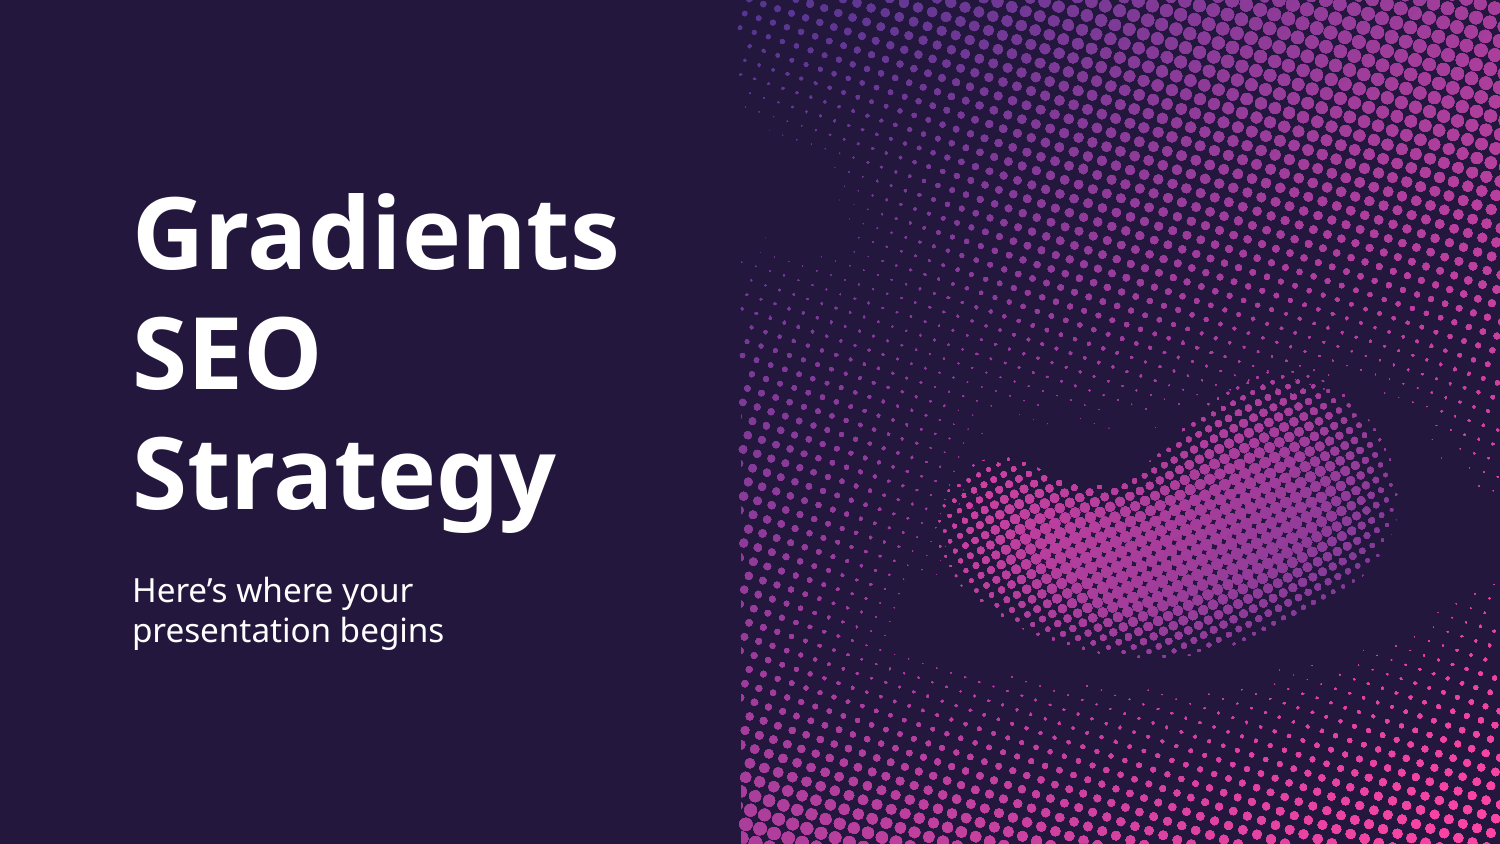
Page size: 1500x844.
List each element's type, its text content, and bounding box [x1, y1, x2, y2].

text_box [1310, 407, 1318, 415]
text_box [1356, 471, 1365, 480]
text_box [1234, 409, 1242, 417]
text_box [1362, 506, 1371, 515]
text_box [966, 502, 973, 509]
text_box [1274, 412, 1283, 422]
text_box [971, 537, 979, 544]
text_box [982, 556, 990, 564]
text_box [1279, 398, 1287, 406]
text_box [1109, 628, 1118, 637]
text_box [1290, 393, 1297, 400]
text_box [990, 417, 1356, 632]
text_box [1357, 496, 1366, 505]
text_box [962, 542, 969, 549]
text_box [1294, 402, 1303, 411]
text_box [1269, 403, 1278, 412]
text_box [972, 562, 980, 569]
text_box [1155, 643, 1162, 650]
text_box [1353, 537, 1361, 545]
text_box [1174, 631, 1183, 640]
text_box [1159, 626, 1168, 636]
text_box [966, 527, 974, 534]
text_box [1352, 511, 1361, 521]
text_box [1264, 394, 1271, 401]
text_box [1336, 407, 1342, 414]
text_box [1275, 389, 1281, 396]
text_box [1325, 412, 1332, 420]
text_box [1140, 638, 1147, 646]
text_box [1373, 501, 1380, 509]
text_box [1368, 517, 1375, 524]
text_box [1184, 626, 1193, 635]
text_box [1362, 457, 1369, 464]
text_box [1235, 625, 1242, 633]
text_box [1357, 521, 1366, 530]
text_box [1372, 476, 1380, 484]
text_box [986, 540, 995, 550]
text_box [1165, 638, 1173, 645]
text_box [971, 487, 977, 494]
text_box [976, 521, 984, 529]
text_box [1350, 436, 1358, 444]
text_box [1209, 626, 1218, 634]
text_box [1351, 486, 1361, 495]
text_box [1363, 532, 1371, 539]
text_box [1367, 466, 1374, 474]
text_box [1190, 637, 1198, 644]
text_box [1149, 632, 1158, 641]
text_box [1084, 629, 1092, 637]
text_box [976, 496, 983, 504]
text_box [1130, 644, 1137, 650]
text_box [1259, 408, 1268, 417]
text_box [1299, 412, 1308, 421]
text_box [1245, 404, 1252, 412]
text_box [1255, 399, 1262, 406]
text_box [1224, 414, 1232, 422]
text_box [1305, 398, 1312, 405]
subtitle Here’s where your presentation begins [116, 567, 549, 651]
text_box [987, 566, 995, 574]
text_box [1359, 547, 1366, 554]
text_box [1115, 639, 1122, 646]
text_box [967, 552, 974, 559]
text_box [1125, 633, 1132, 641]
text_box [977, 546, 985, 555]
text_box [1100, 634, 1107, 642]
text_box [981, 531, 990, 539]
text_box [1249, 413, 1258, 422]
text_box [1200, 631, 1208, 639]
text_box [1361, 481, 1370, 490]
text_box [985, 491, 993, 499]
text_box [977, 572, 985, 579]
text_box [983, 582, 990, 589]
title Gradients SEO Strategy [116, 228, 729, 472]
text_box [1284, 407, 1293, 416]
text_box [980, 481, 988, 488]
text_box [1349, 552, 1357, 560]
text_box [1134, 627, 1143, 636]
text_box [1356, 447, 1364, 454]
text_box [1367, 491, 1375, 499]
text_box [1351, 461, 1360, 470]
text_box [1181, 642, 1187, 649]
text_box [985, 515, 994, 524]
text_box [962, 517, 968, 524]
text_box [981, 506, 989, 514]
text_box [1320, 403, 1327, 410]
text_box [971, 511, 978, 519]
